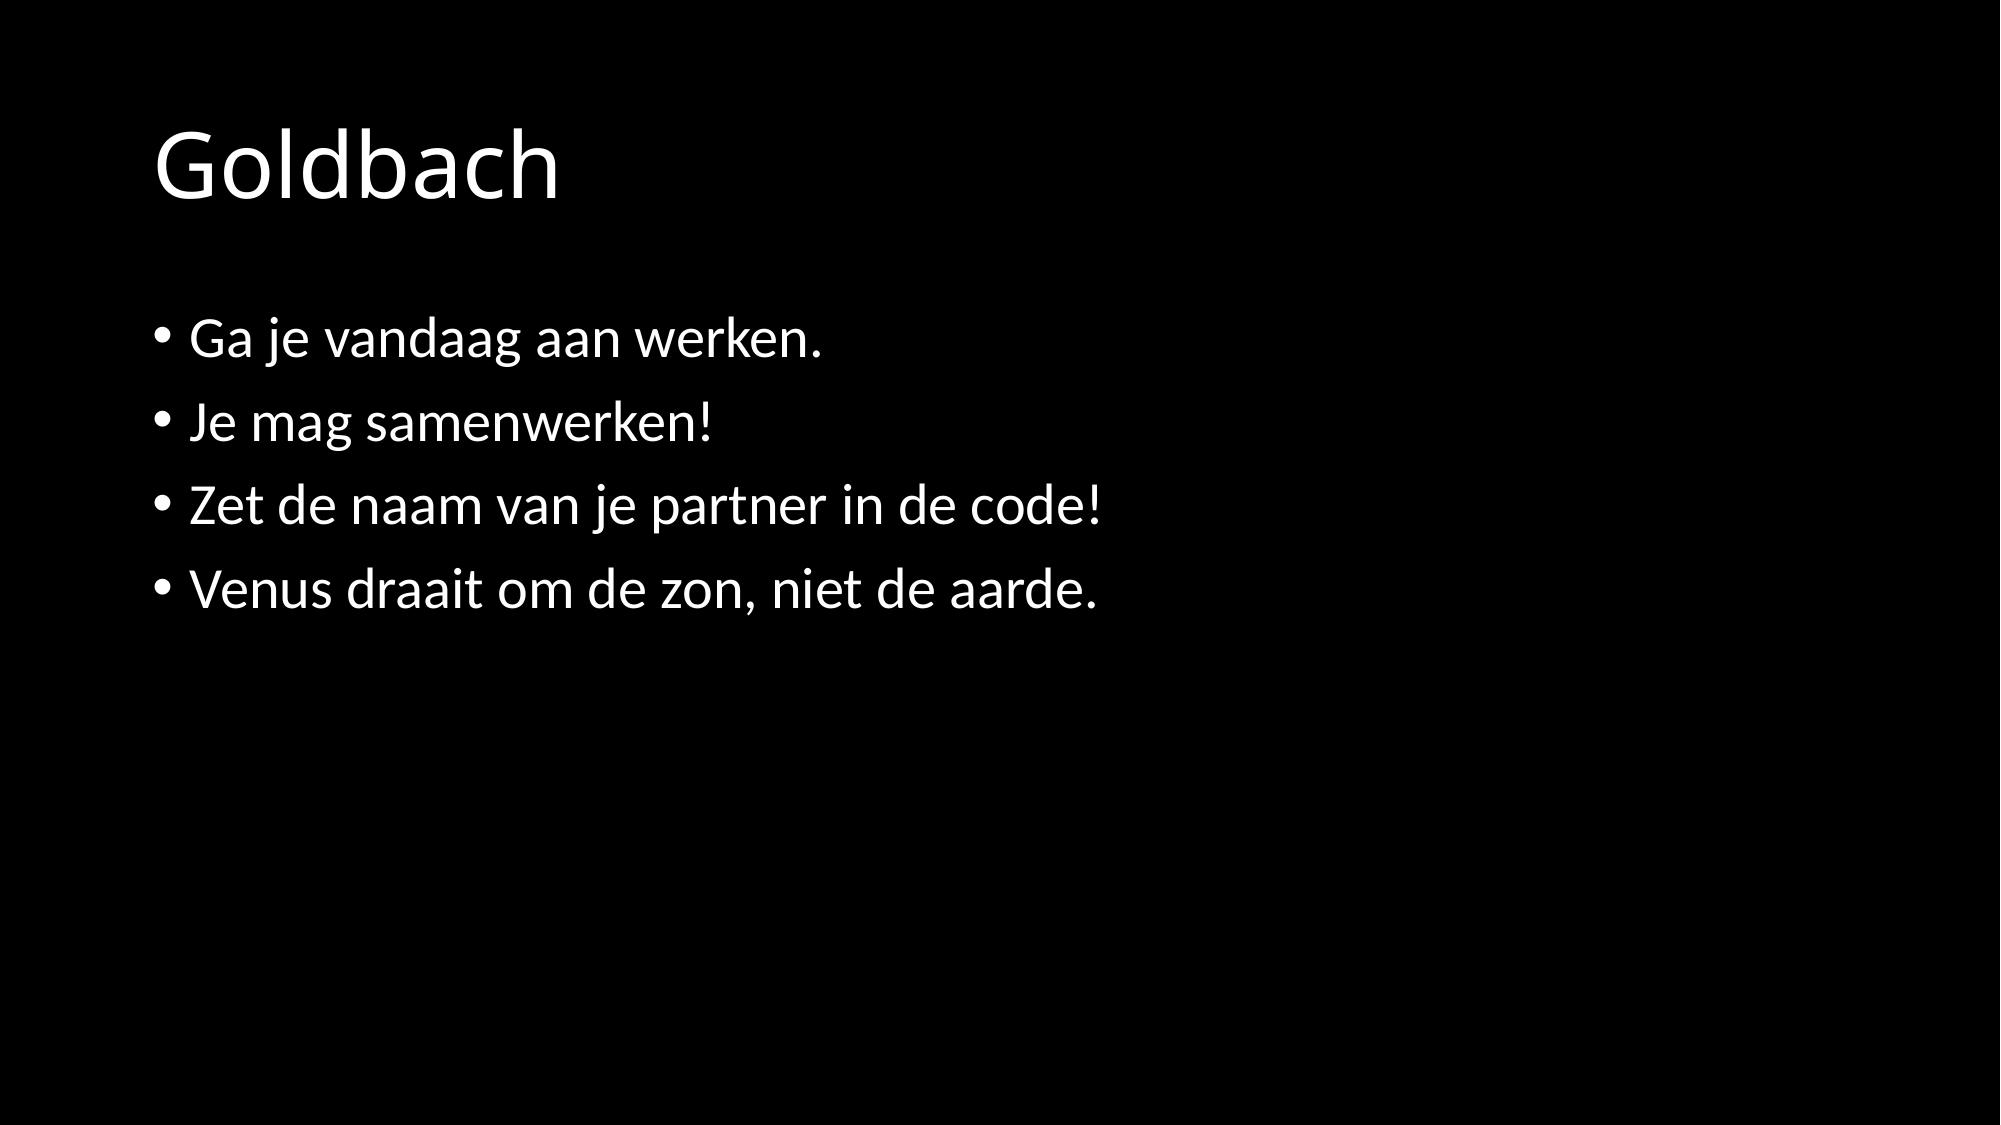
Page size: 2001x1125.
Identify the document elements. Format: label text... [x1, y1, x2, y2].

title Goldbach [137, 59, 1863, 278]
list Ga je vandaag aan werken. Je mag samenwerken! Zet de naam van je partner in de code! Venus draait om de zon, niet de aarde. [137, 299, 1863, 1014]
